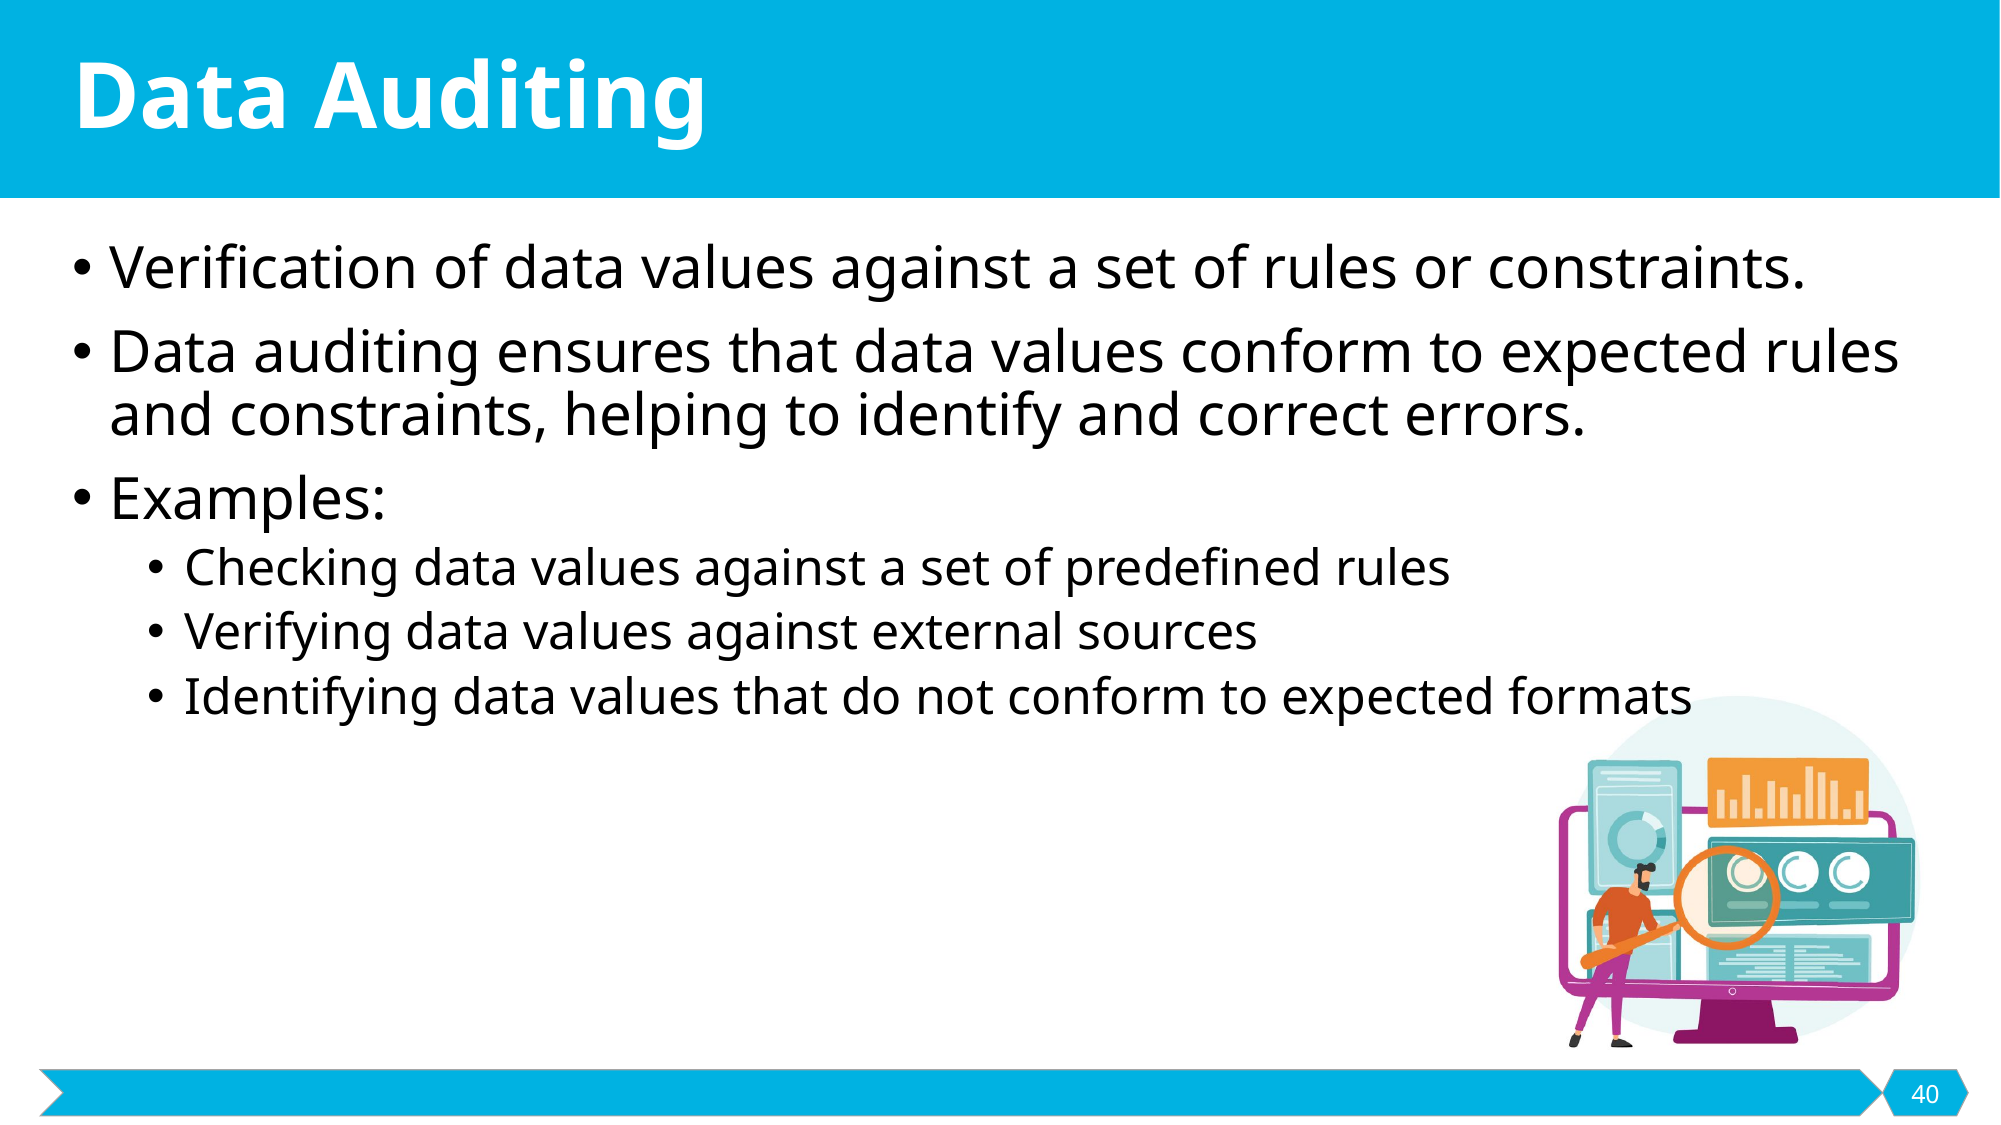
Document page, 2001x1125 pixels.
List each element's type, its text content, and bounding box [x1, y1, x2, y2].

slide_number 40 [1882, 1065, 1969, 1125]
title Data Auditing [56, 0, 1969, 199]
picture [1515, 678, 1943, 1065]
list Verification of data values against a set of rules or constraints. Data auditing ensures that data values conform to expected rules and constraints, helping to identify and correct errors. Examples: Checking data values against a set of predefined rules Verifying data values against external sources Identifying data values that do not conform to expected formats [56, 230, 1969, 1010]
